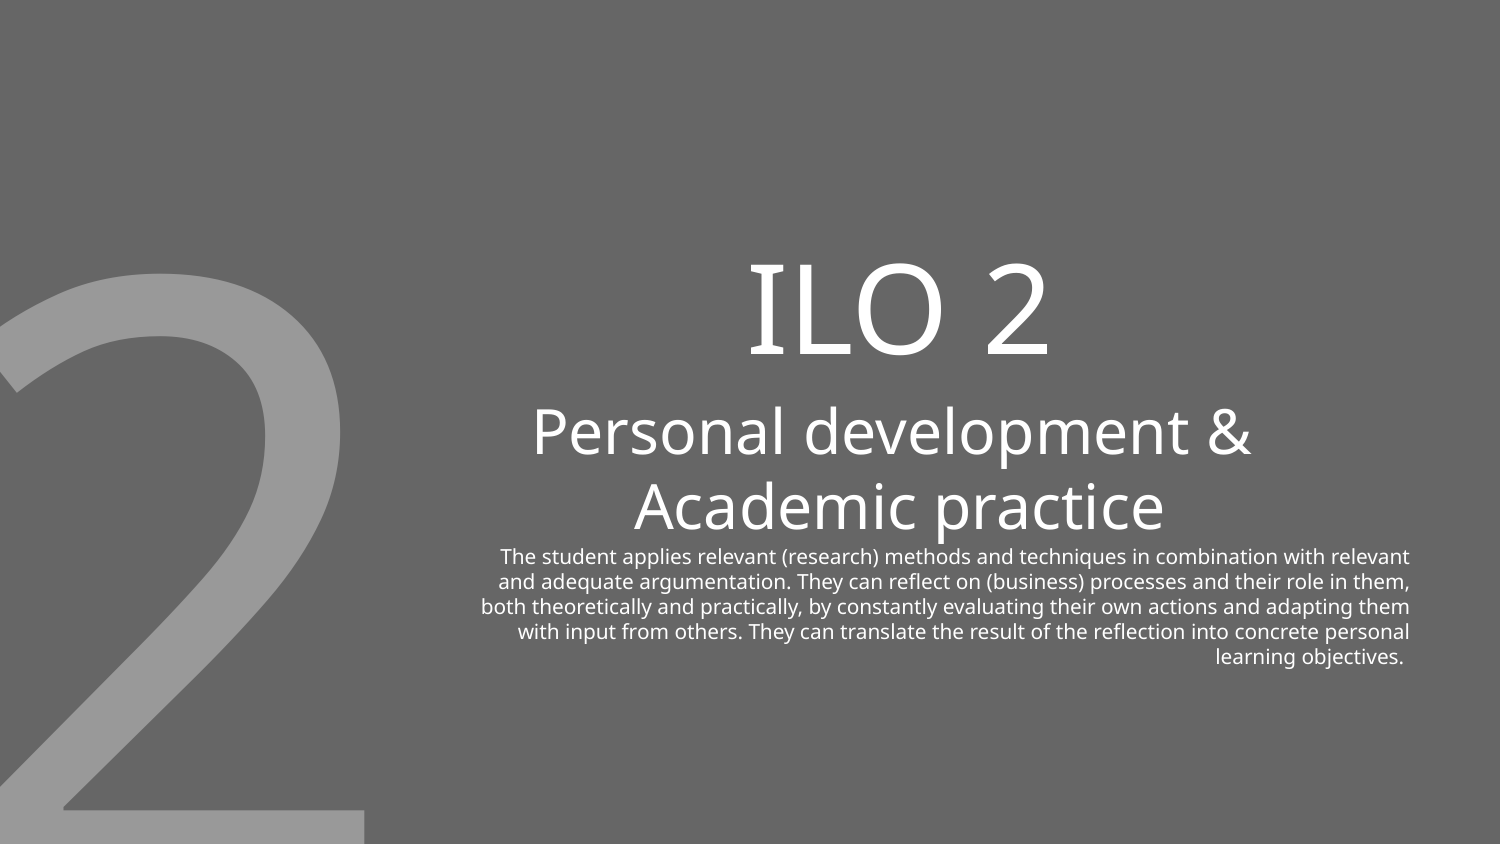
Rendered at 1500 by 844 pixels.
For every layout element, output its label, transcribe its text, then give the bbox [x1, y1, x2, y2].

subtitle Personal development & Academic practice [486, 410, 1425, 524]
title ILO 2 [486, 181, 1425, 410]
subtitle The student applies relevant (research) methods and techniques in combination with relevant and adequate argumentation. They can reflect on (business) processes and their role in them, both theoretically and practically, by constantly evaluating their own actions and adapting them with input from others. They can translate the result of the reflection into concrete personal learning objectives. [486, 550, 1425, 663]
text_box 2 [0, 123, 486, 844]
